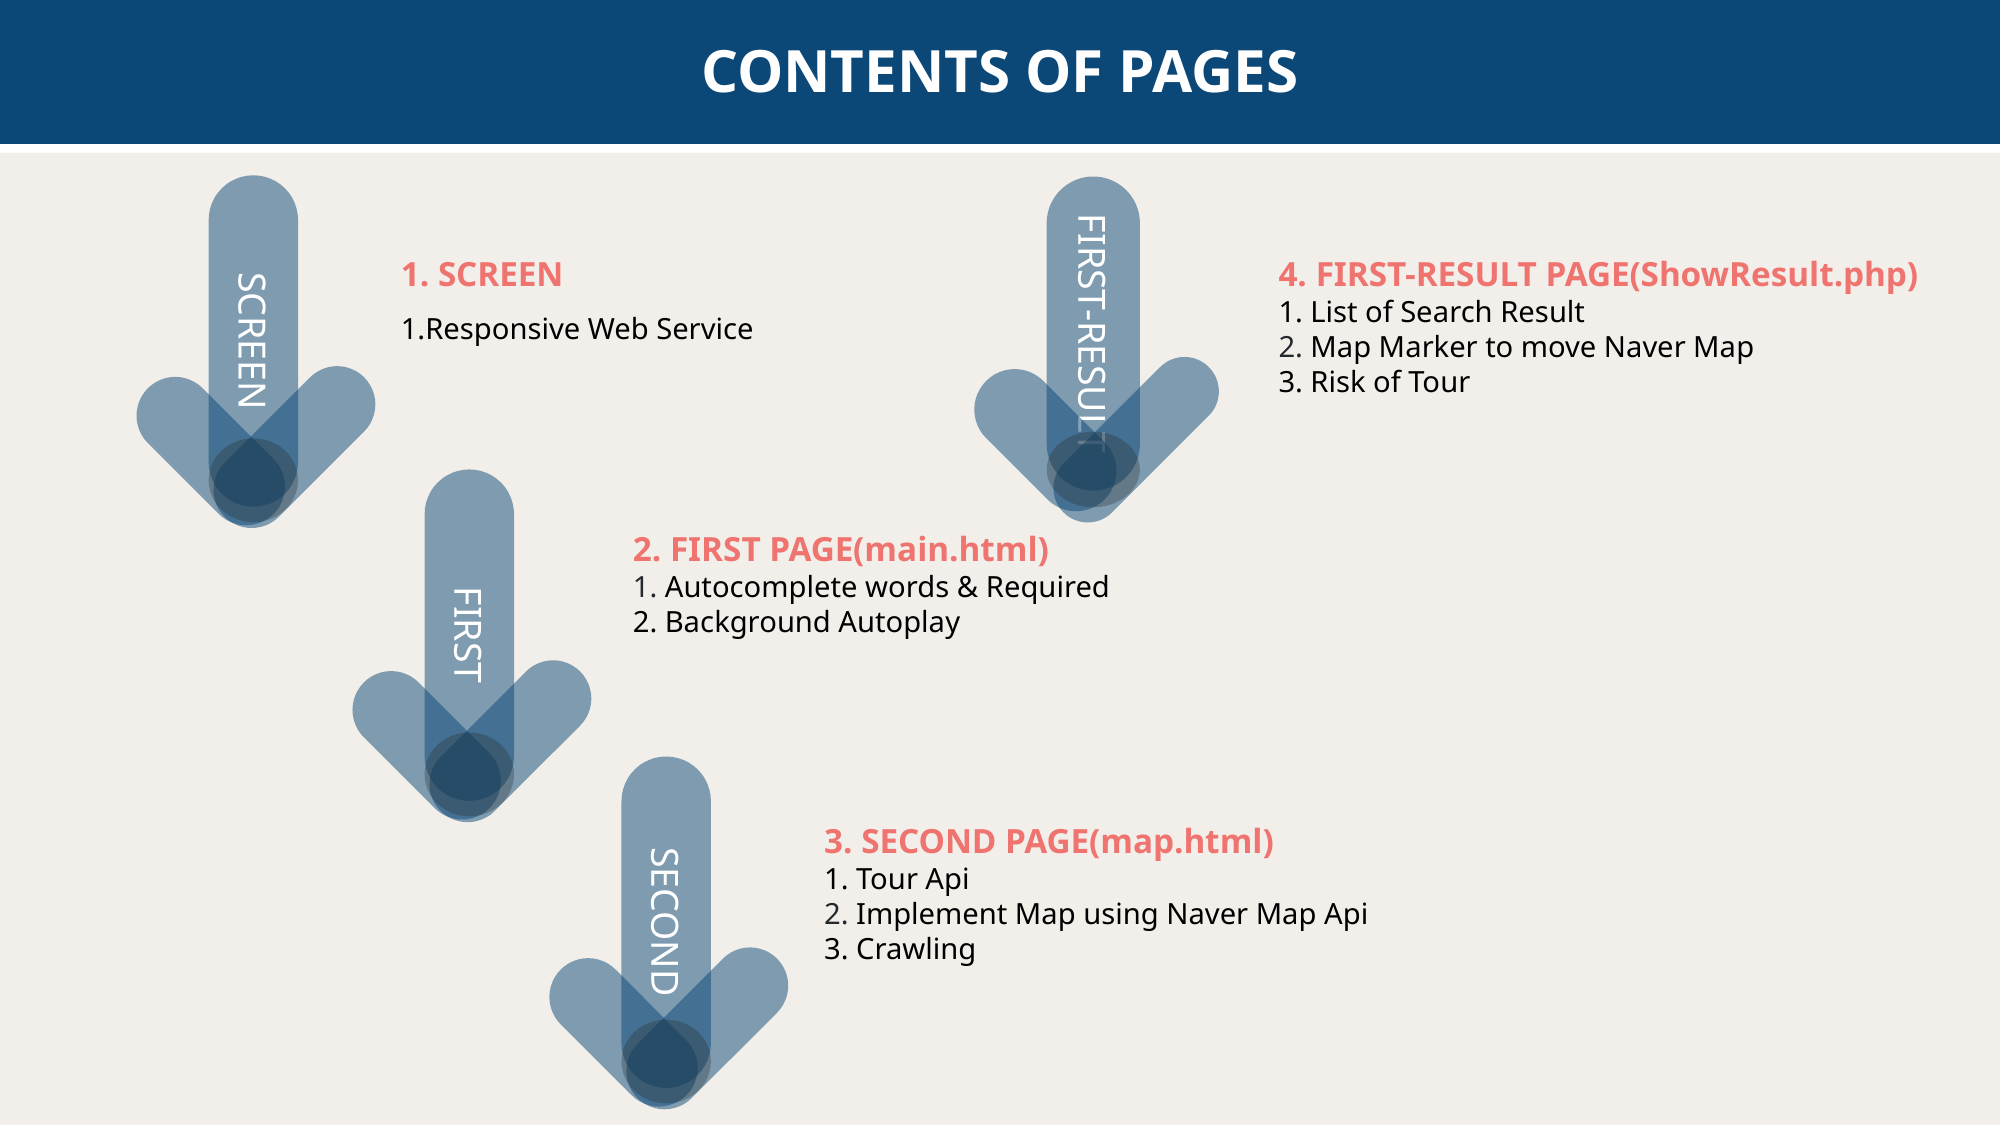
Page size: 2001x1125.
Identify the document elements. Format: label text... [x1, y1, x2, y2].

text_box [584, 756, 806, 1122]
text_box 1. SCREEN 1.Responsive Web Service [394, 225, 806, 388]
text_box CONTENTS OF PAGES [0, 0, 2000, 145]
text_box 2. FIRST PAGE(main.html) Autocomplete words & Required Background Autoplay [618, 501, 1264, 646]
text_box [387, 469, 609, 835]
text_box 4. FIRST-RESULT PAGE(ShowResult.php) List of Search Result Map Marker to move Naver Map Risk of Tour [1263, 225, 1965, 406]
text_box 3. SECOND PAGE(map.html) Tour Api Implement Map using Naver Map Api Crawling [809, 793, 1385, 973]
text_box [171, 175, 394, 540]
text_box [1005, 176, 1239, 524]
